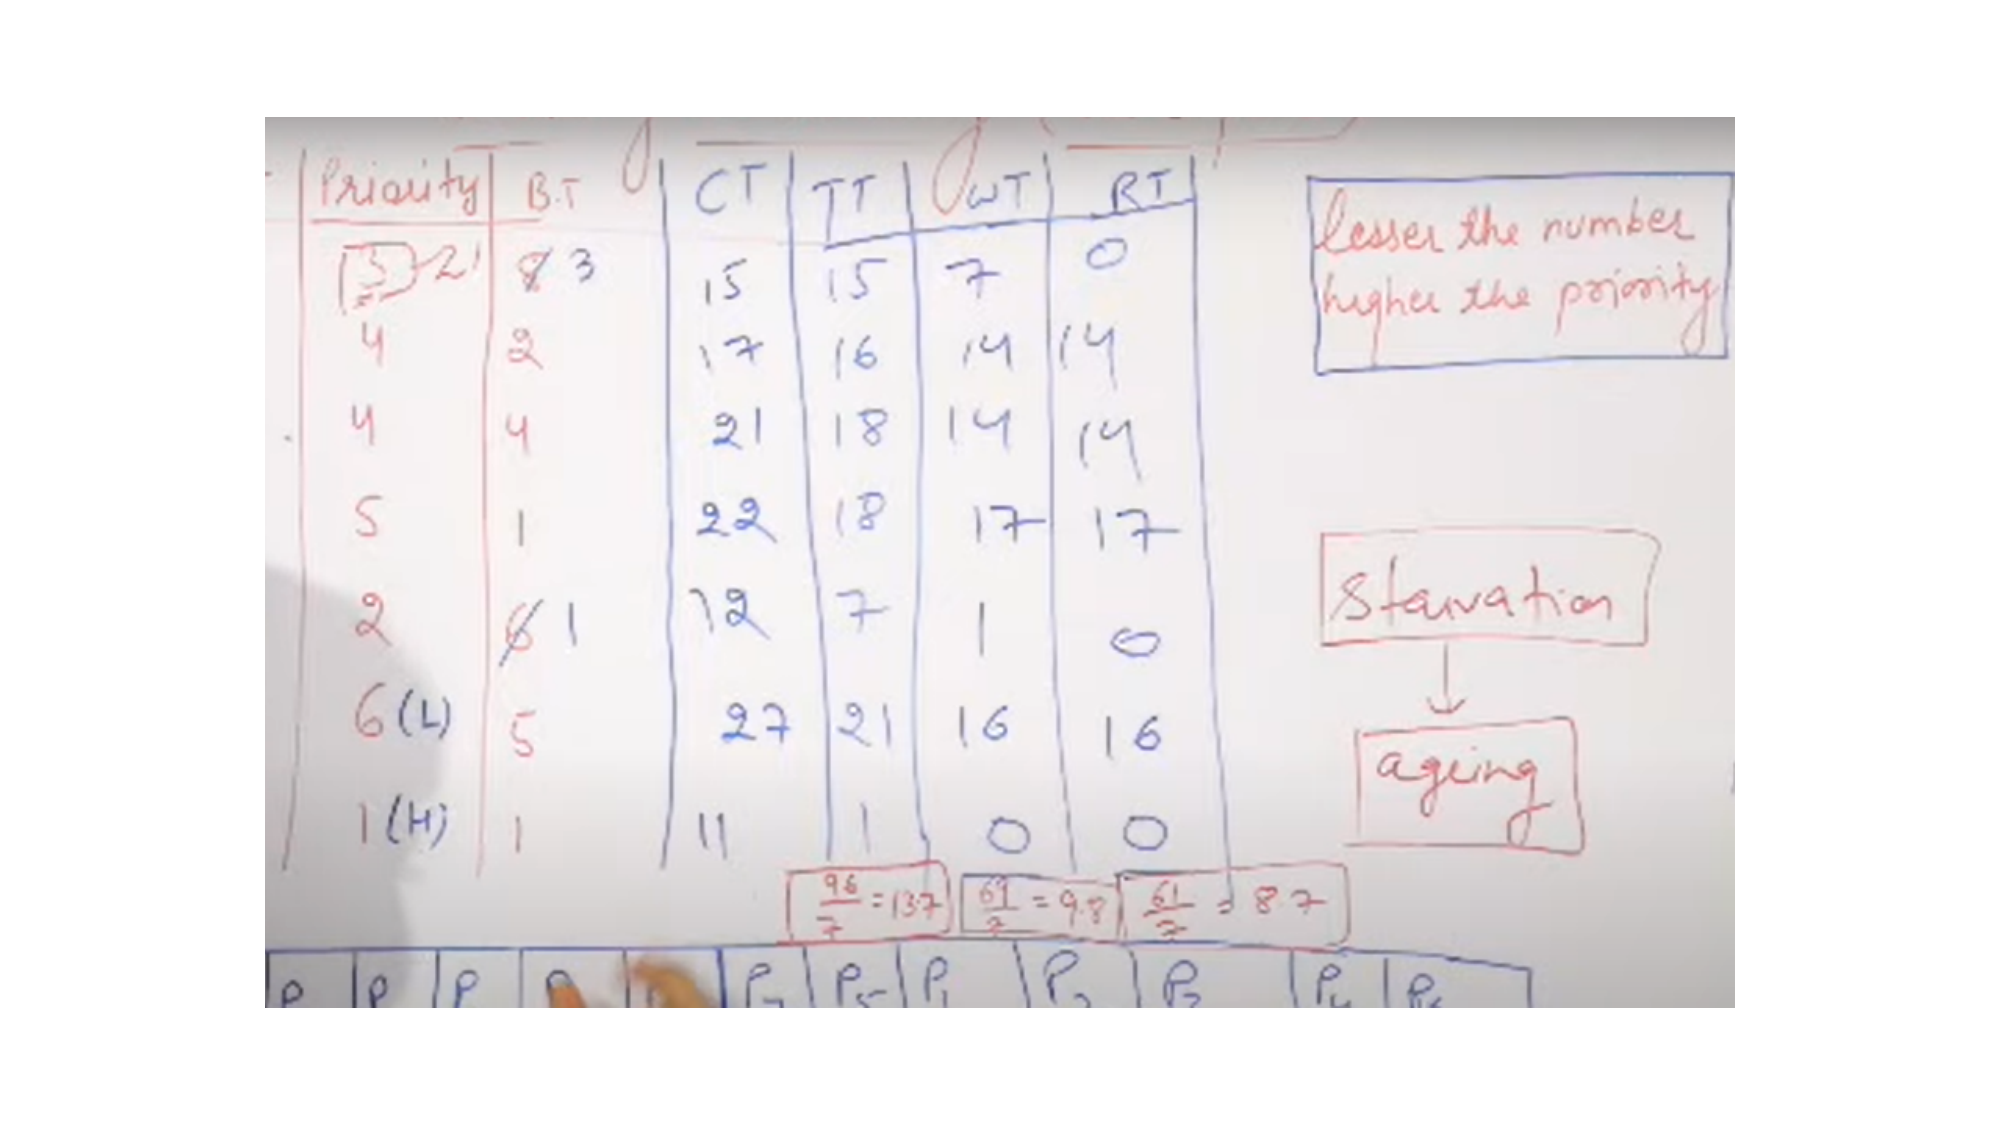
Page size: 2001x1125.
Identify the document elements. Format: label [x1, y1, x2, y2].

picture [265, 117, 1735, 1008]
